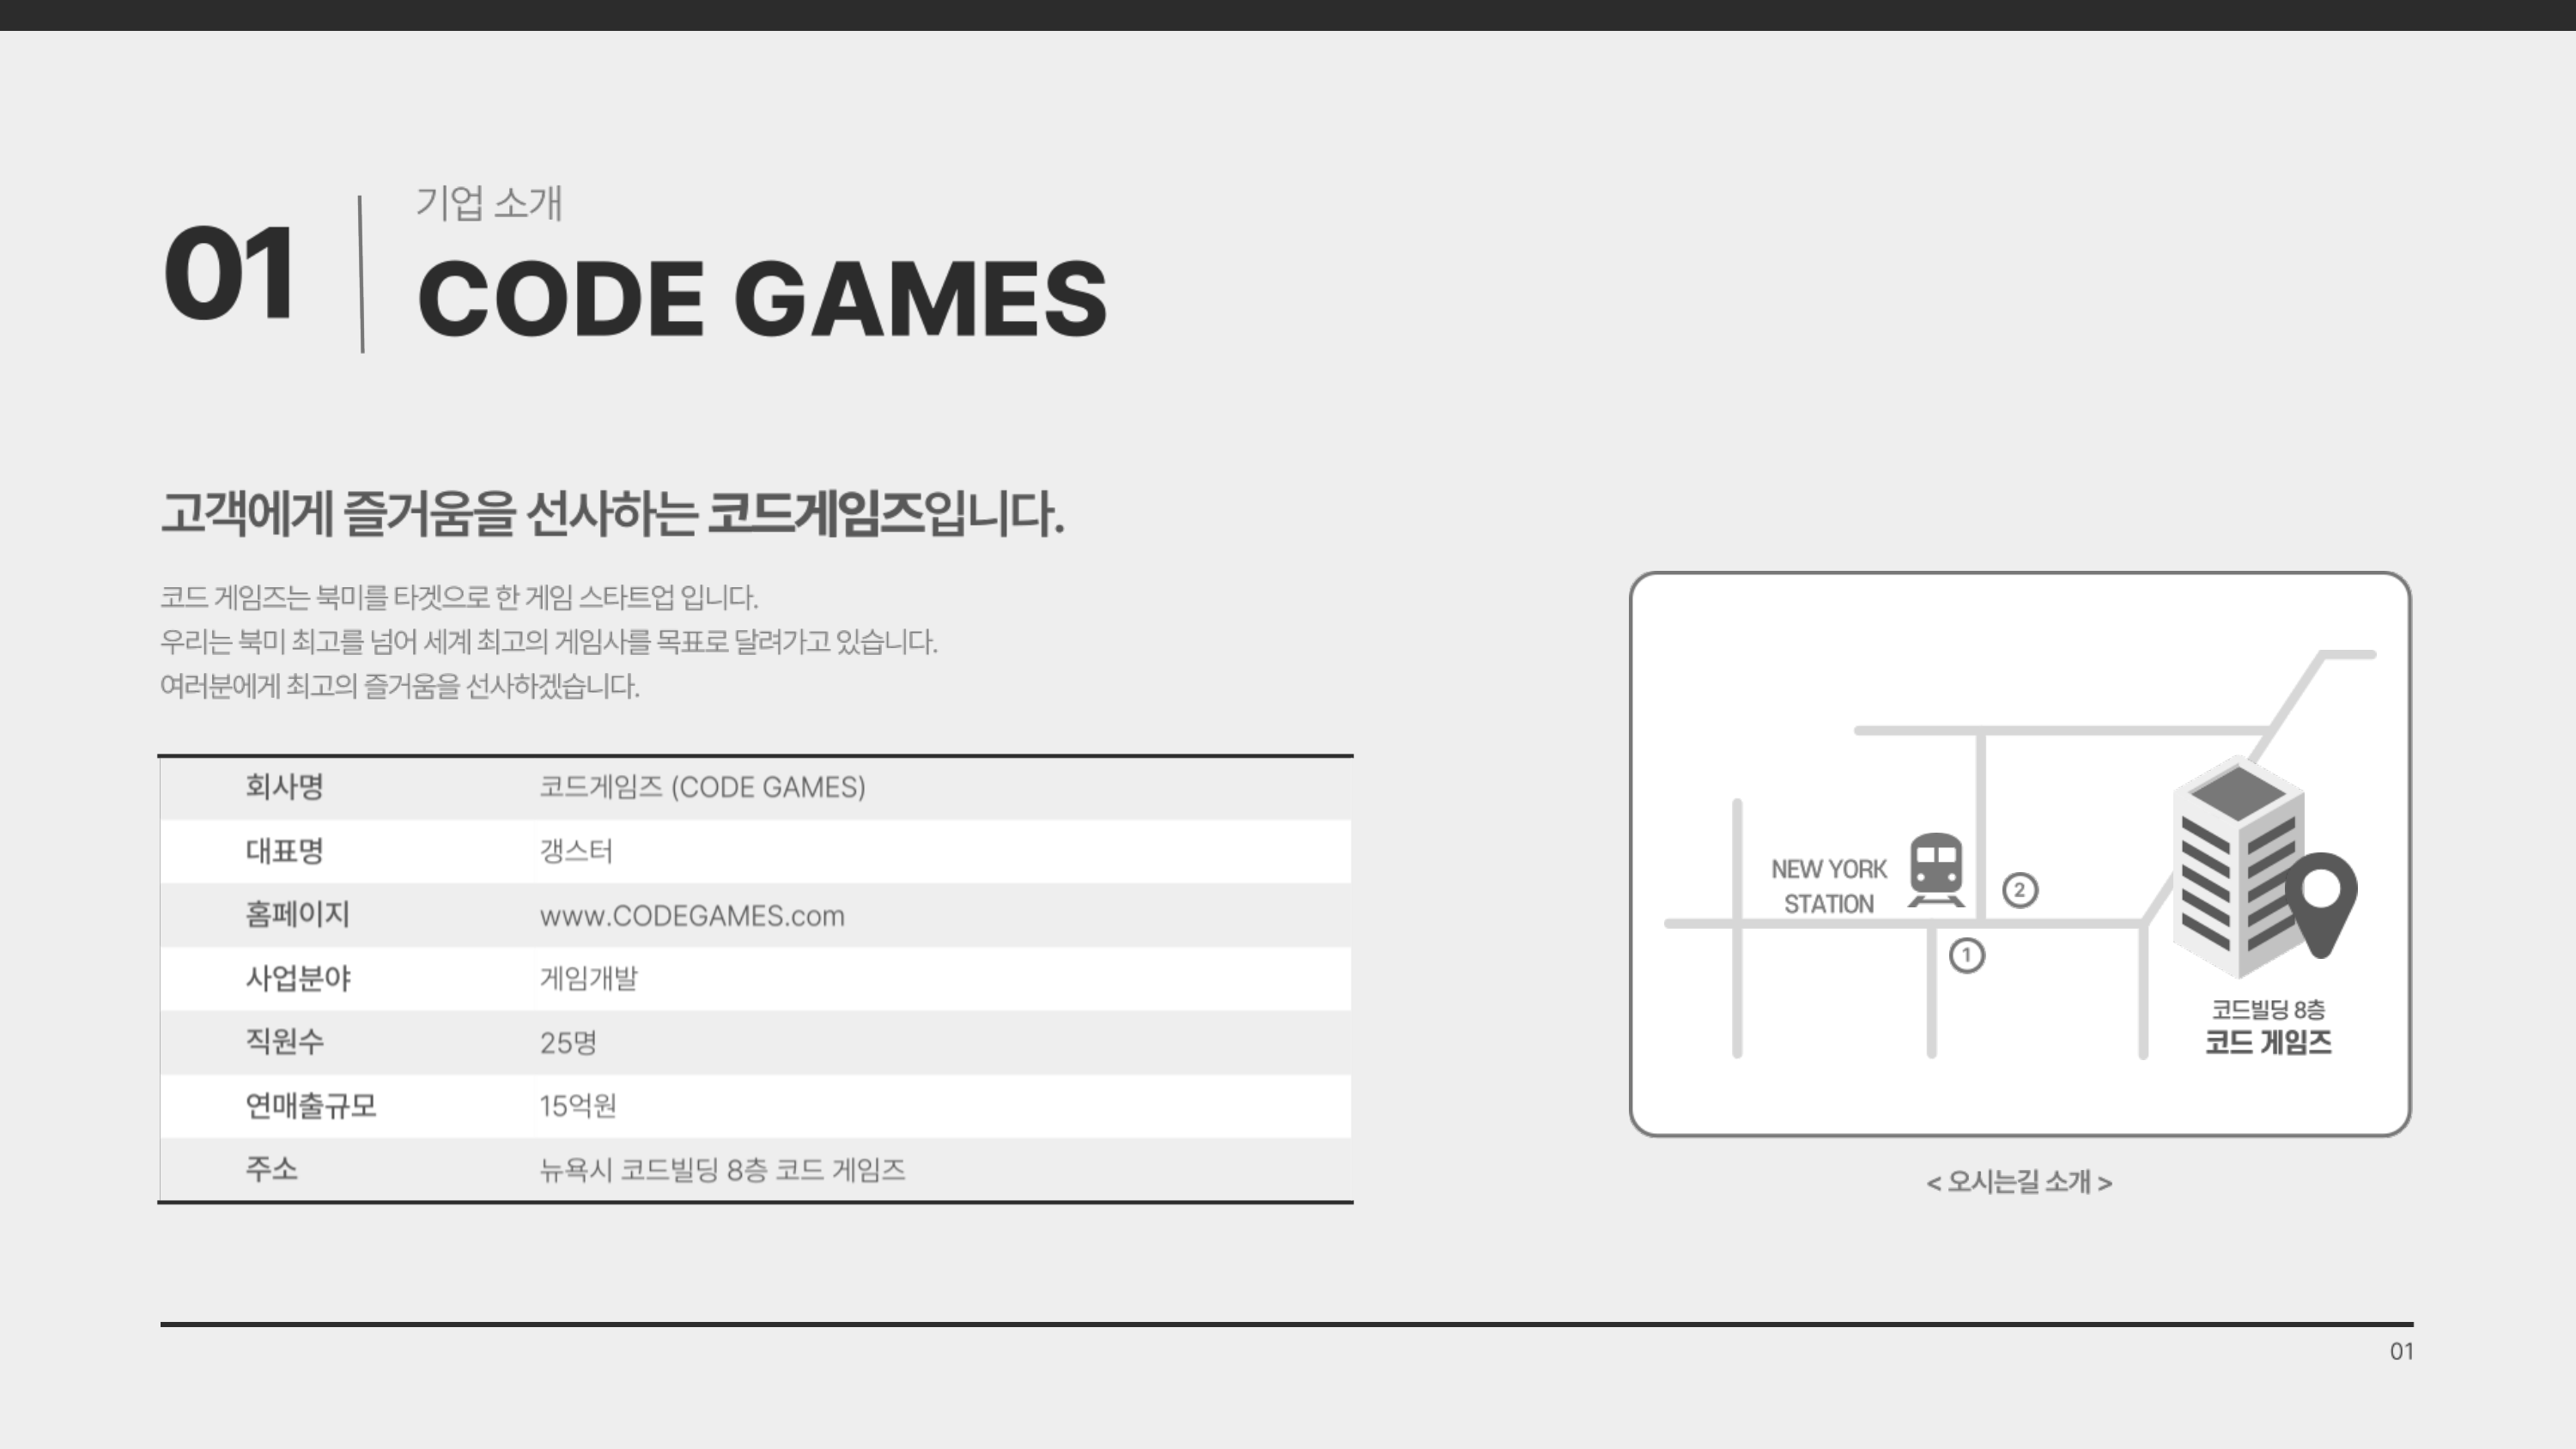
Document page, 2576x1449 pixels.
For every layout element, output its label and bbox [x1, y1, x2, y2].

picture [2177, 991, 2347, 1076]
text_box [353, 271, 394, 276]
picture [2381, 1331, 2427, 1377]
text_box [2285, 852, 2358, 959]
picture [141, 164, 349, 379]
text_box [1899, 833, 1974, 907]
picture [360, 276, 364, 353]
picture [0, 470, 2128, 1427]
text_box [0, 0, 2576, 32]
text_box [1664, 650, 2377, 1060]
picture [358, 196, 362, 271]
text_box [1954, 1322, 2415, 1327]
text_box [1629, 570, 2413, 1139]
text_box [2002, 872, 2039, 909]
picture [1755, 850, 1898, 935]
picture [398, 168, 1153, 385]
text_box [1949, 937, 1986, 974]
text_box [2173, 755, 2305, 979]
